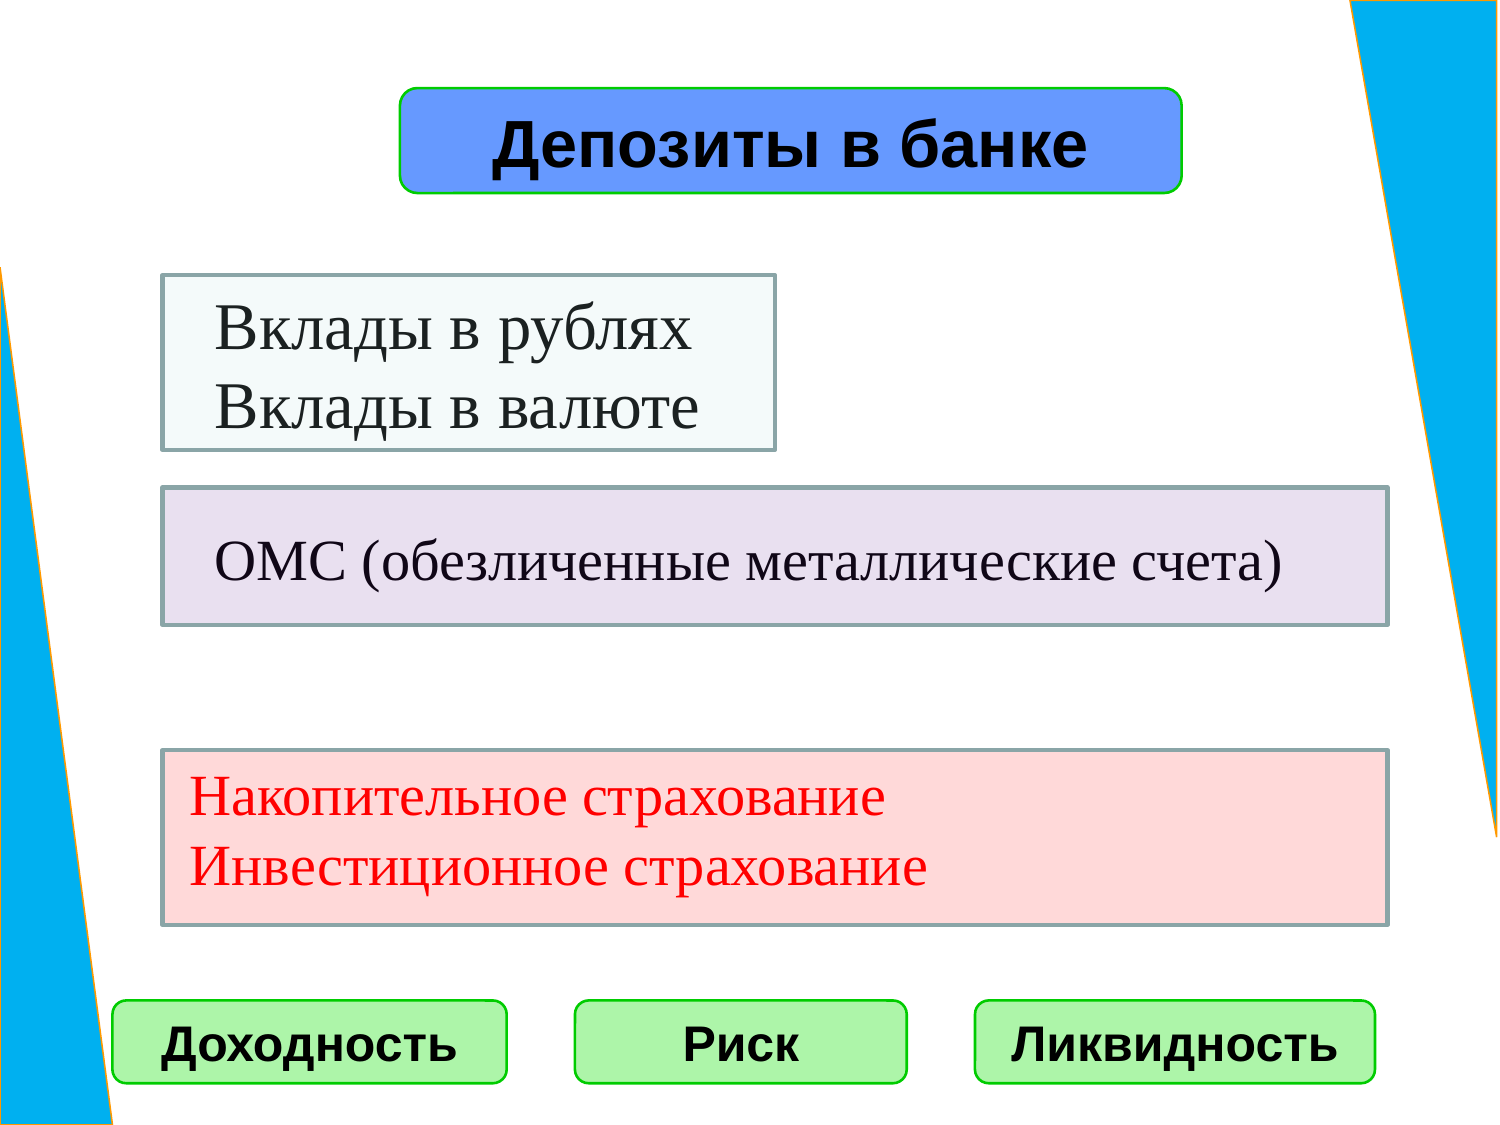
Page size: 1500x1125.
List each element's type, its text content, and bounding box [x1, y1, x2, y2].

text_box [0, 267, 113, 1125]
text_box [160, 485, 1390, 627]
text_box Доходность [112, 1000, 507, 1084]
text_box Накопительное страхование Инвестиционное страхование [174, 749, 963, 905]
text_box [160, 273, 777, 452]
text_box Риск [574, 1000, 907, 1084]
text_box [1350, 0, 1497, 838]
text_box Ликвидность [974, 1000, 1375, 1084]
text_box [160, 748, 1390, 927]
text_box Вклады в рублях Вклады в валюте ОМС (обезличенные металлические счета) [200, 275, 1425, 600]
text_box Депозиты в банке [399, 88, 1182, 194]
